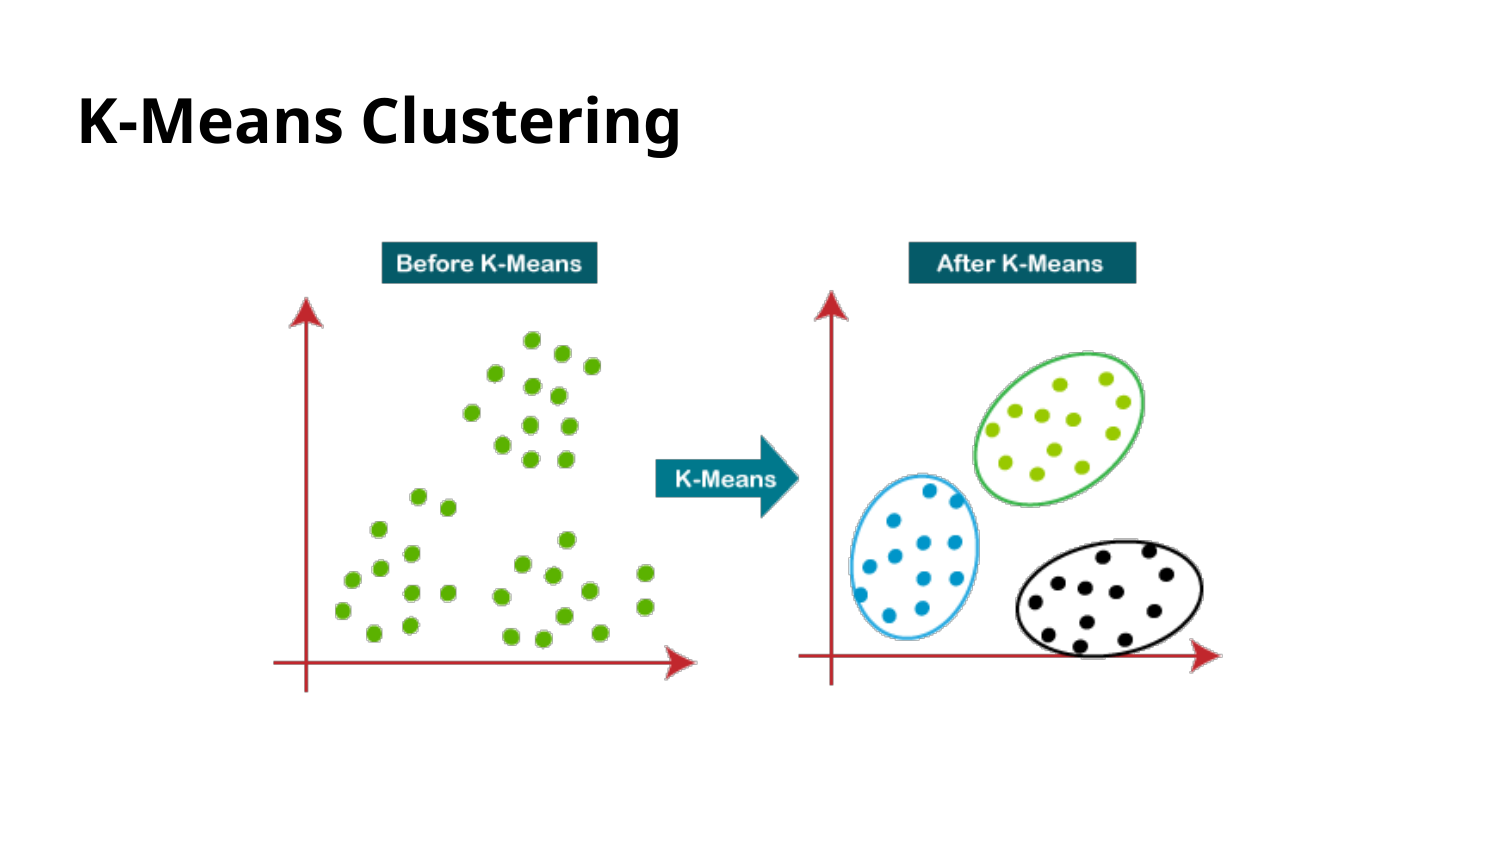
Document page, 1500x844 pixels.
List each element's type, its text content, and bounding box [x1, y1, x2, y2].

text_box K-Means Clustering [61, 66, 1435, 165]
picture [267, 220, 1233, 708]
